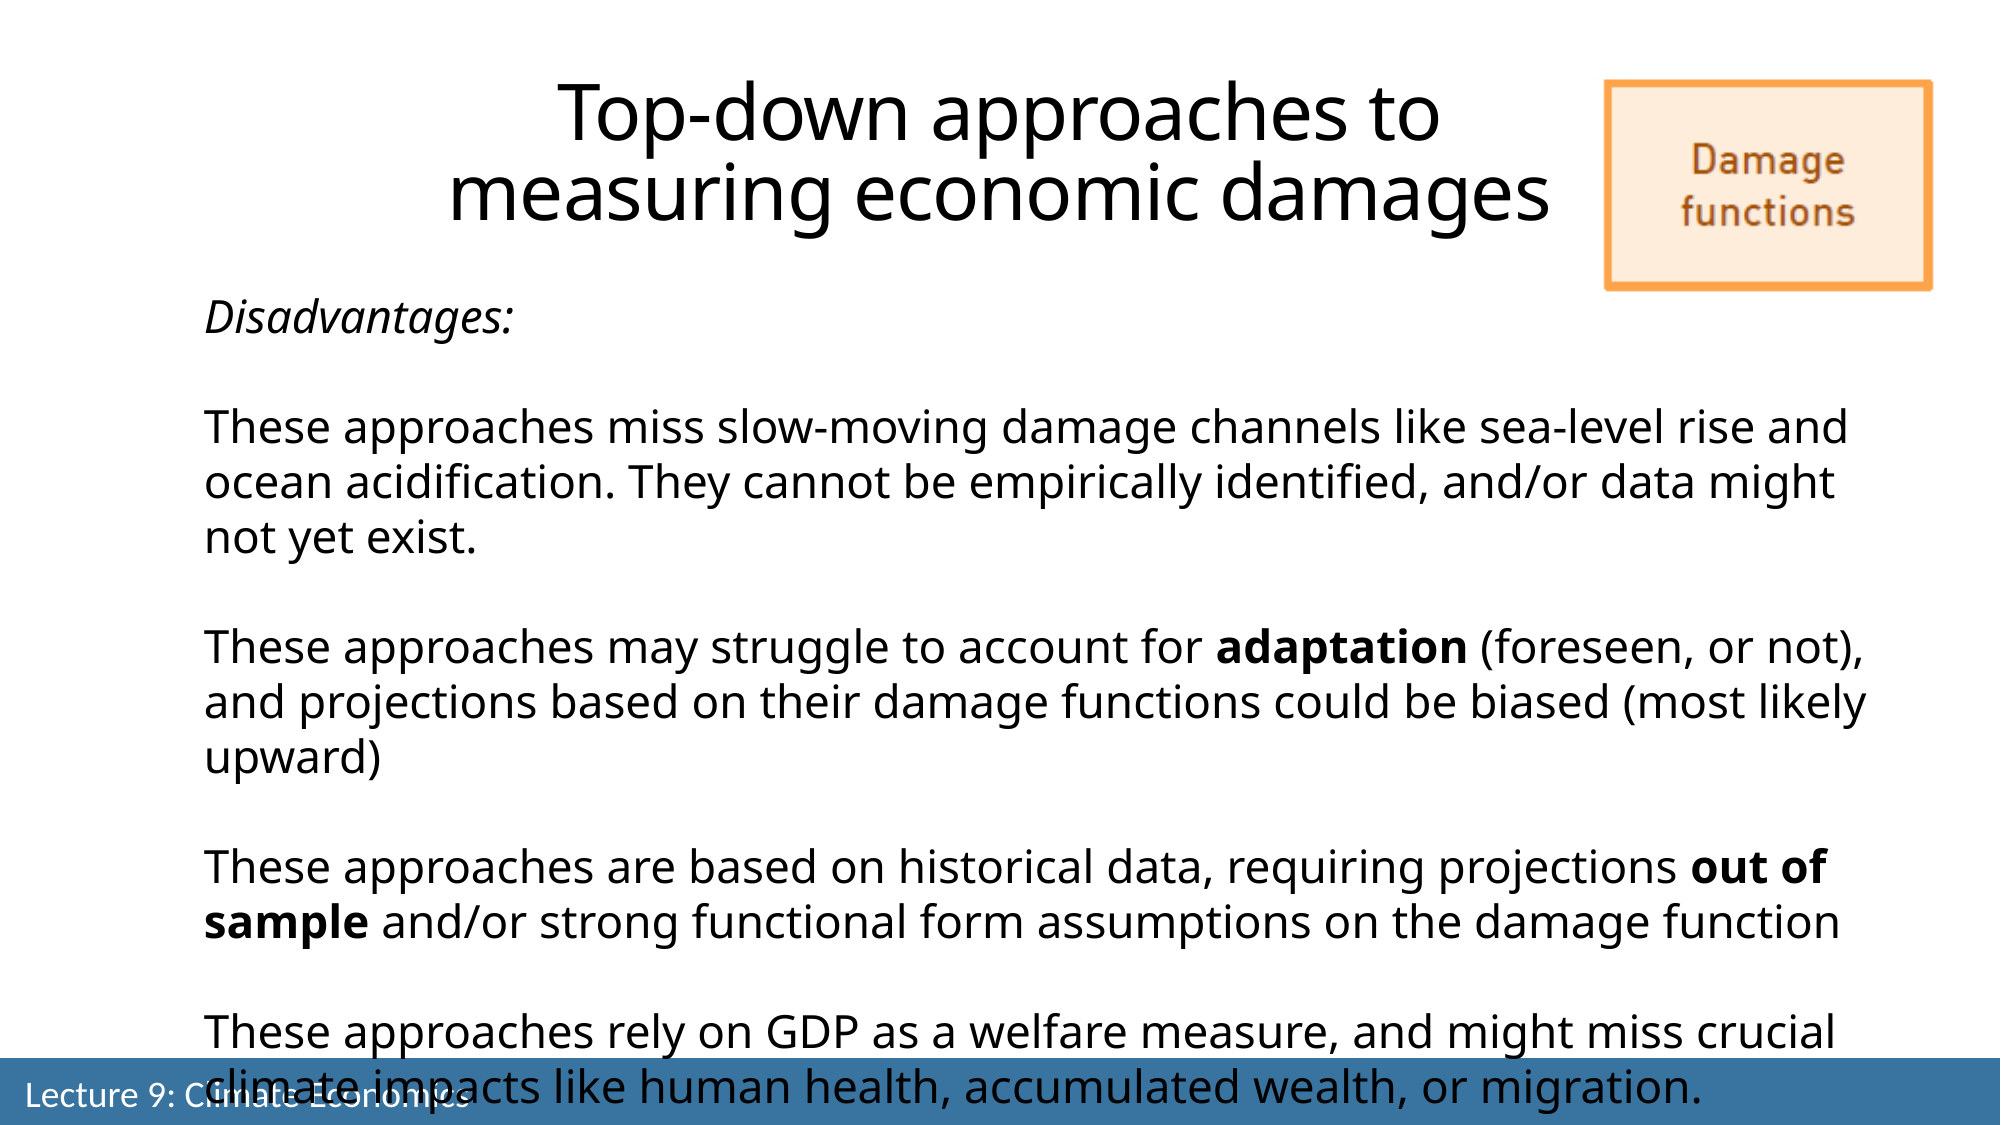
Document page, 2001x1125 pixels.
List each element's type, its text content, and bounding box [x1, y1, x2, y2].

text_box Top-down approaches to measuring economic damages [407, 47, 1593, 244]
text_box Disadvantages: These approaches miss slow-moving damage channels like sea-level rise and ocean acidification. They cannot be empirically identified, and/or data might not yet exist. These approaches may struggle to account for adaptation (foreseen, or not), and projections based on their damage functions could be biased (most likely upward) These approaches are based on historical data, requiring projections out of sample and/or strong functional form assumptions on the damage function These approaches rely on GDP as a welfare measure, and might miss crucial climate impacts like human health, accumulated wealth, or migration. [114, 280, 1886, 1125]
picture [1592, 76, 1947, 298]
